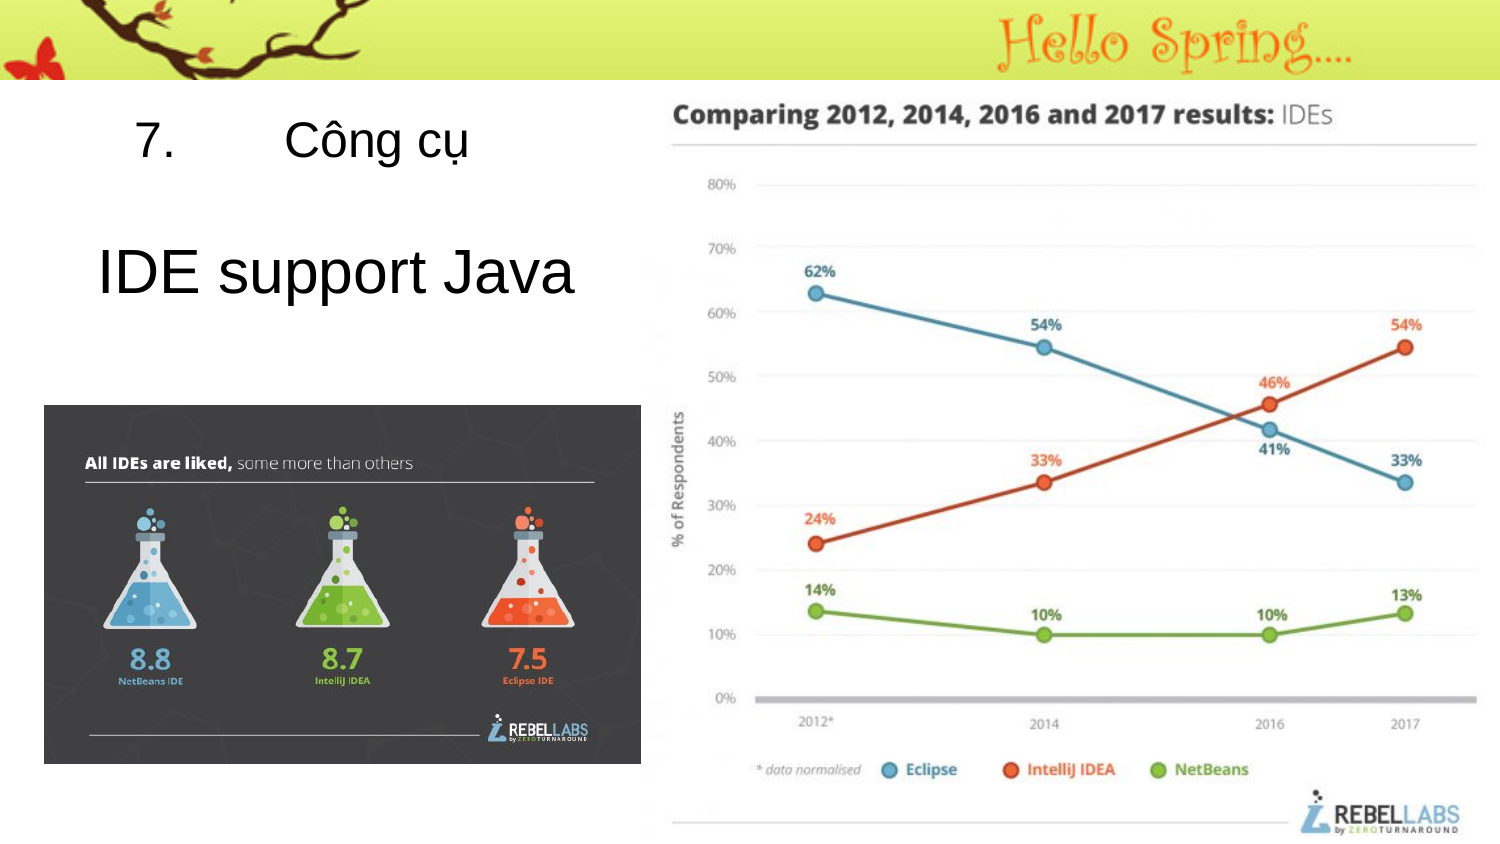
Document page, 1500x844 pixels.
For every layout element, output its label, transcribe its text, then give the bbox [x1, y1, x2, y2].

picture [645, 89, 1487, 837]
picture [0, 0, 1500, 80]
title 7. Công cụ [119, 92, 641, 181]
title IDE support Java [82, 216, 640, 305]
picture [44, 404, 641, 764]
